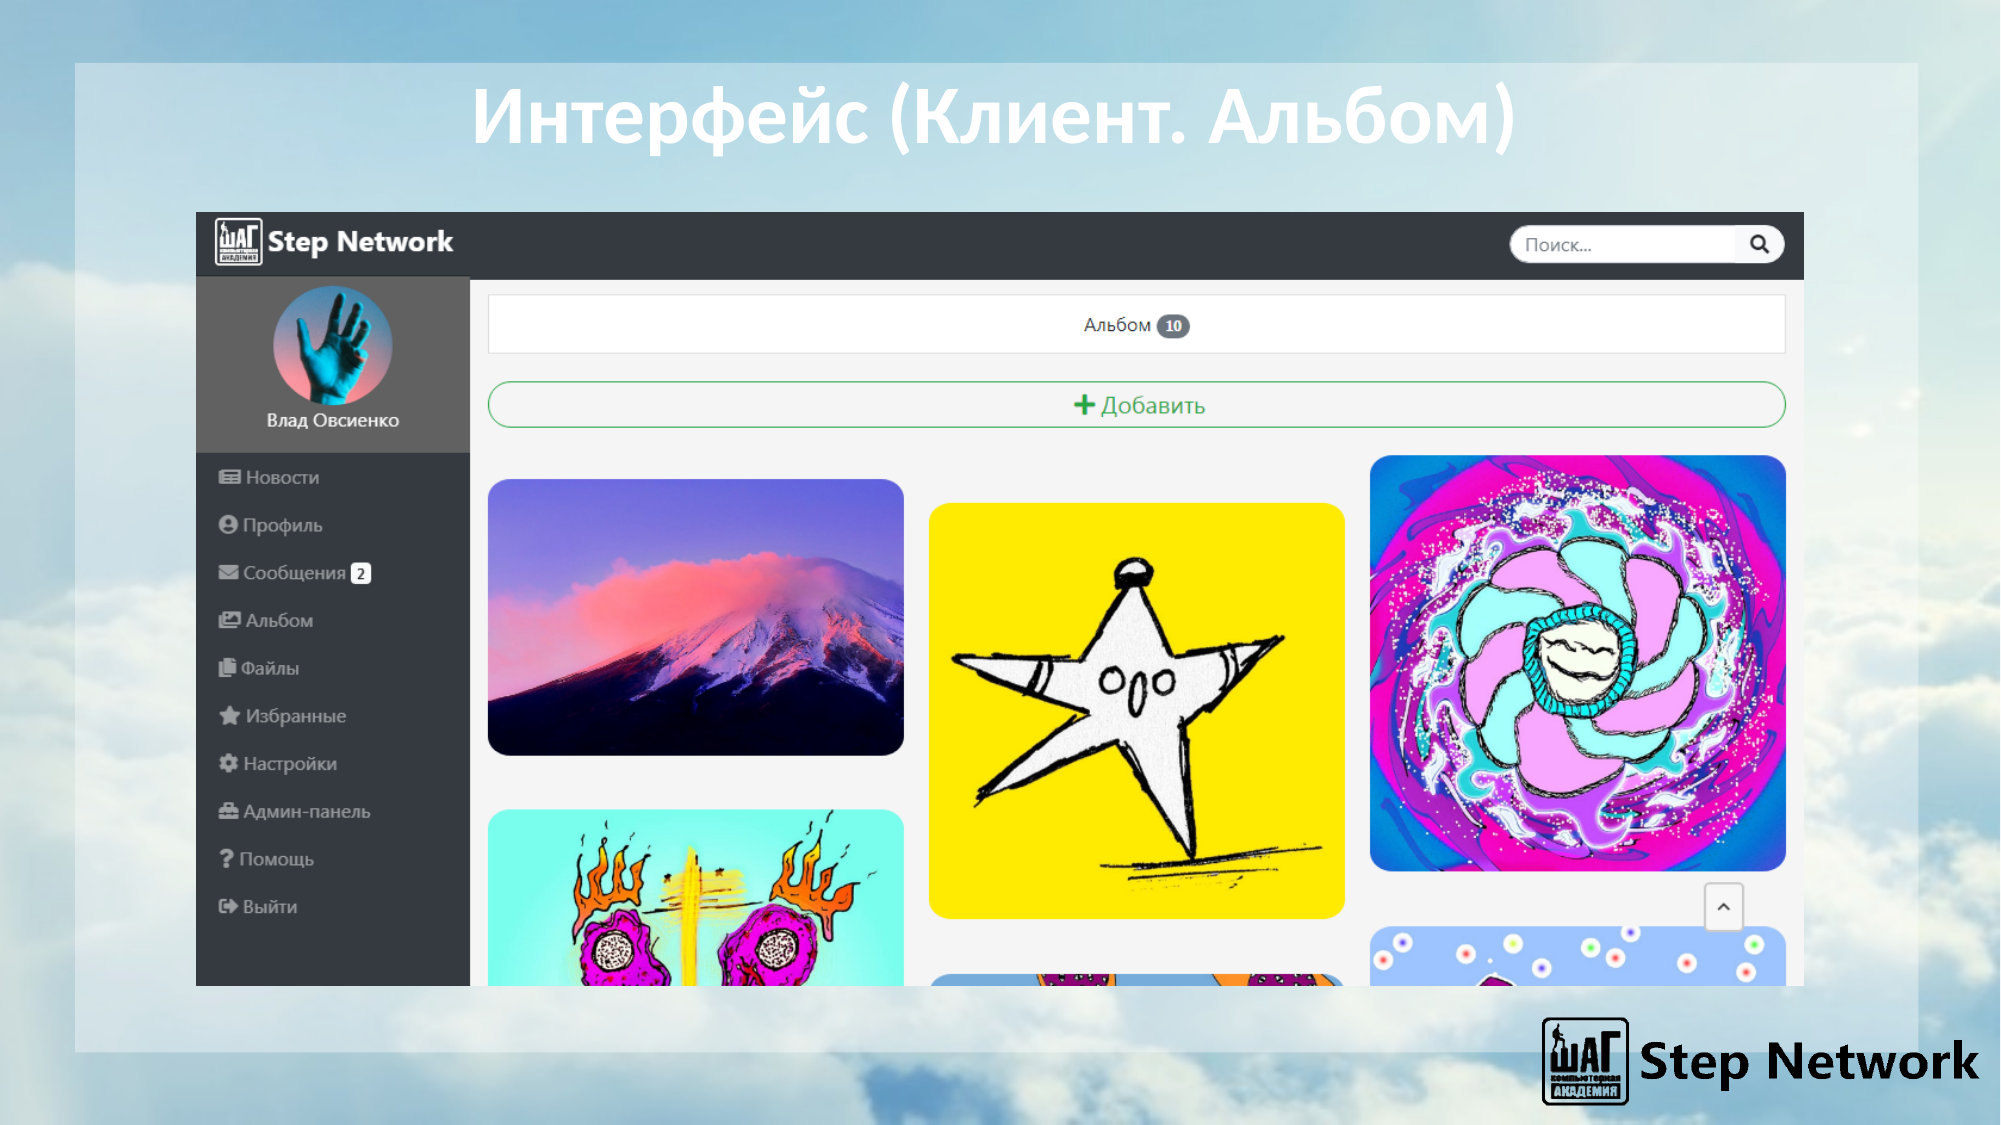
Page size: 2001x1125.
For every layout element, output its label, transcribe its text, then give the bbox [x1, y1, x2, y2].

text_box Интерфейс (Клиент. Альбом) [134, 53, 1857, 168]
text_box [74, 62, 1919, 1053]
picture [0, 0, 2001, 1125]
